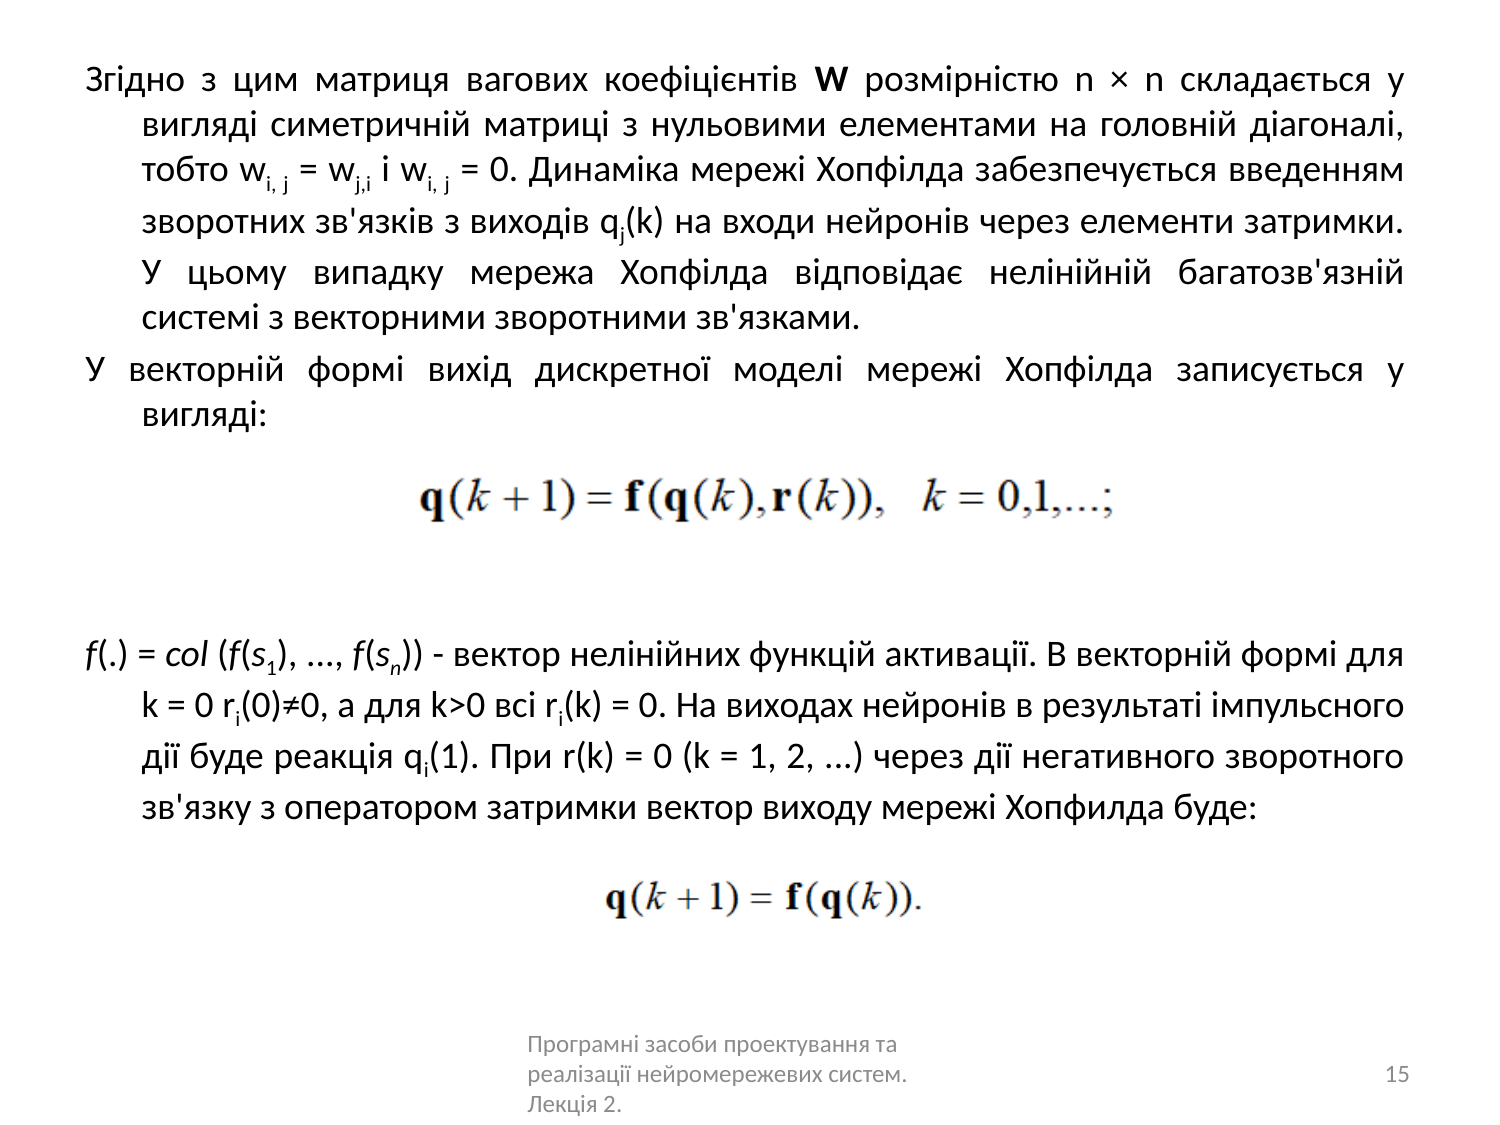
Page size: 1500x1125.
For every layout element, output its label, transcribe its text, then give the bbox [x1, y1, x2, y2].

footer Програмні засоби проектування та реалізації нейромережевих систем. Лекція 2. [512, 1042, 988, 1103]
list Згідно з цим матриця вагових коефіцієнтів W розмірністю n × n складається у вигляді симетричній матриці з нульовими елементами на головній діагоналі, тобто wi, j = wj,i і wi, j = 0. Динаміка мережі Хопфілда забезпечується введенням зворотних зв'язків з виходів qj(k) на входи нейронів через елементи затримки. У цьому випадку мережа Хопфілда відповідає нелінійній багатозв'язній системі з векторними зворотними зв'язками. У векторній формі вихід дискретної моделі мережі Хопфілда записується у вигляді: f(.) = col (f(s1), ..., f(sn)) - вектор нелінійних функцій активації. В векторній формі для k = 0 ri(0)≠0, а для k>0 всі ri(k) = 0. На виходах нейронів в результаті імпульсного дії буде реакція qi(1). При r(k) = 0 (k = 1, 2, ...) через дії негативного зворотного зв'язку з оператором затримки вектор виходу мережі Хопфилда буде: [70, 46, 1421, 1020]
slide_number 15 [1074, 1042, 1425, 1103]
picture [398, 456, 1137, 540]
picture [585, 866, 938, 938]
